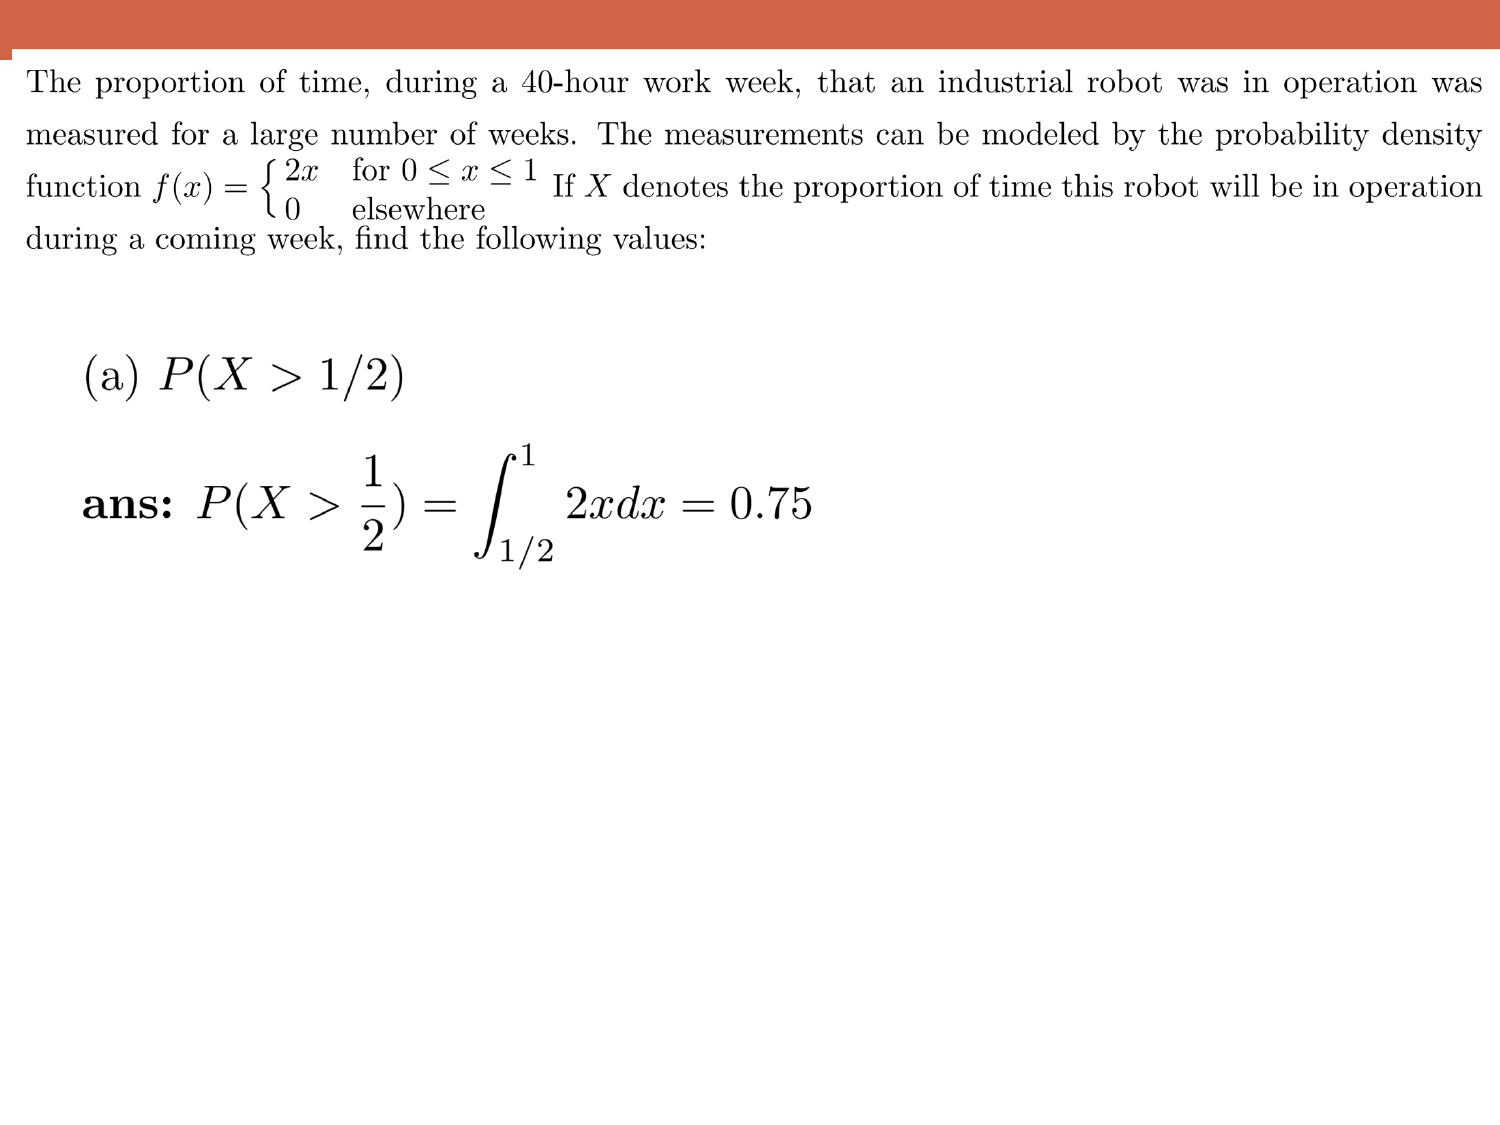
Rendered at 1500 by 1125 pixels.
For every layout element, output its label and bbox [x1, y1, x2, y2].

picture [12, 49, 1500, 263]
picture [34, 335, 1026, 650]
